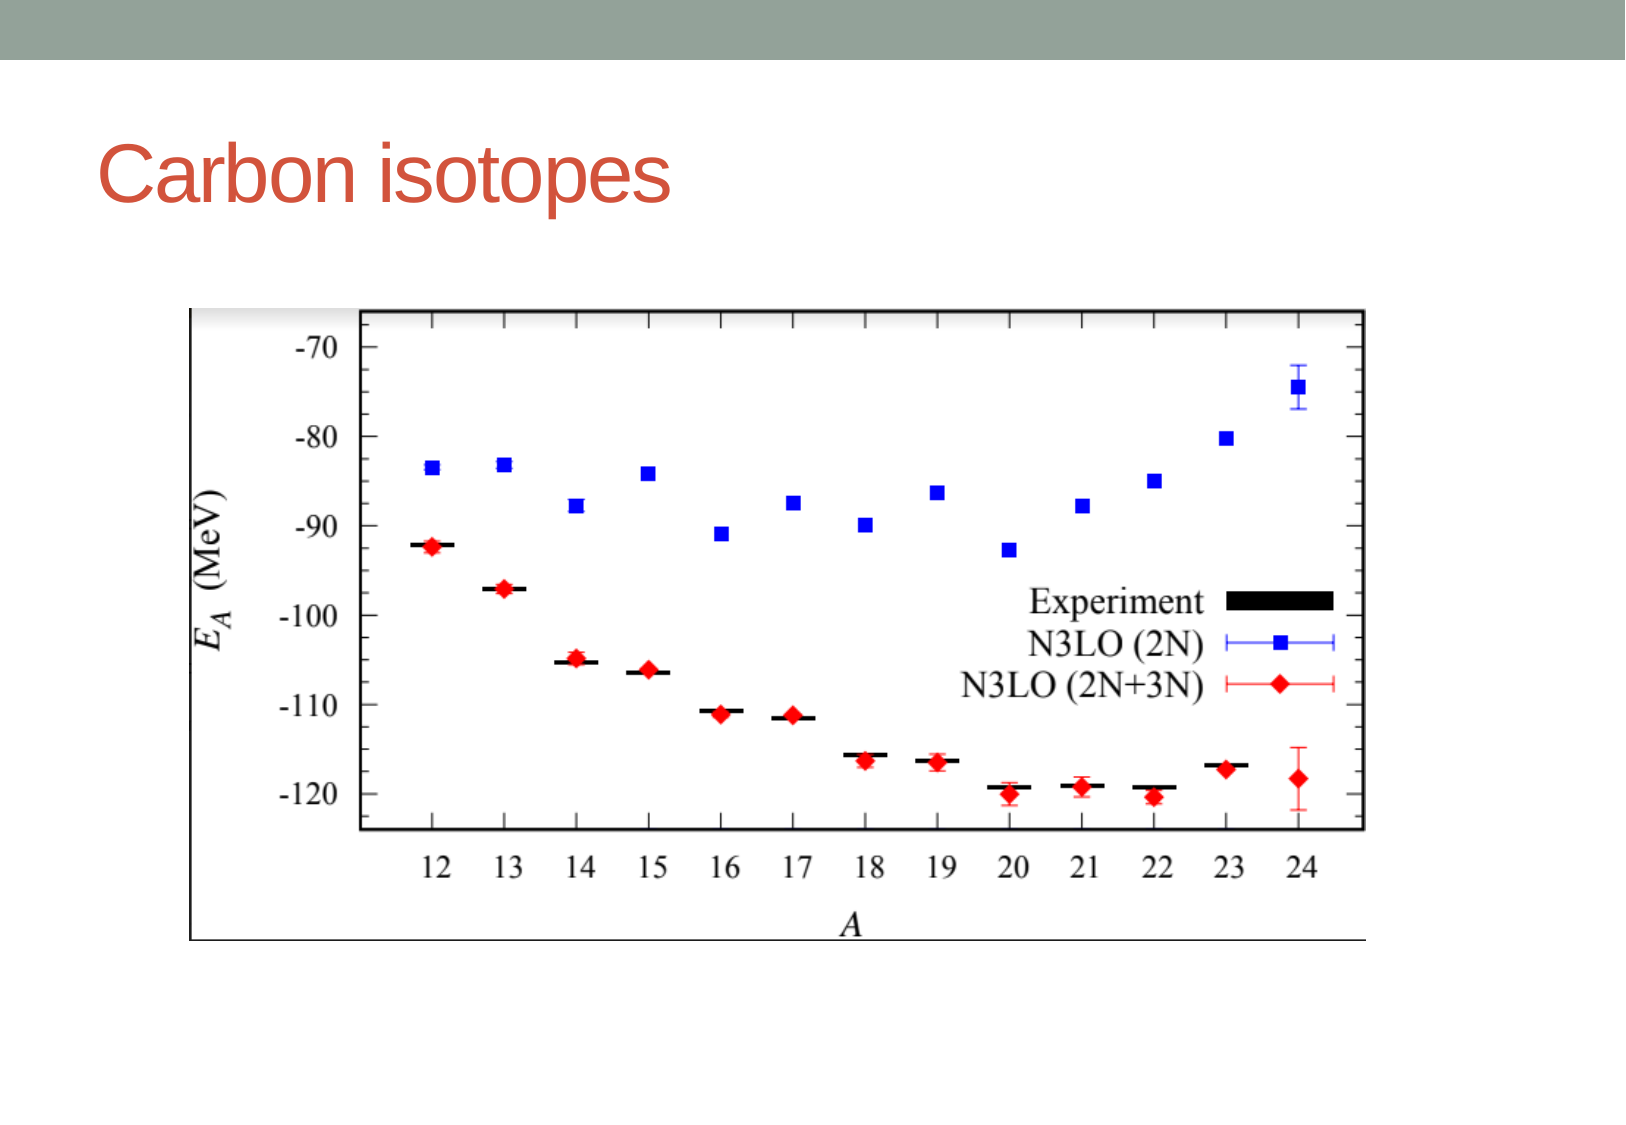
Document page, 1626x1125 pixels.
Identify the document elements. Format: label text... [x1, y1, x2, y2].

picture [189, 308, 1367, 941]
title Carbon isotopes [81, 87, 1544, 250]
